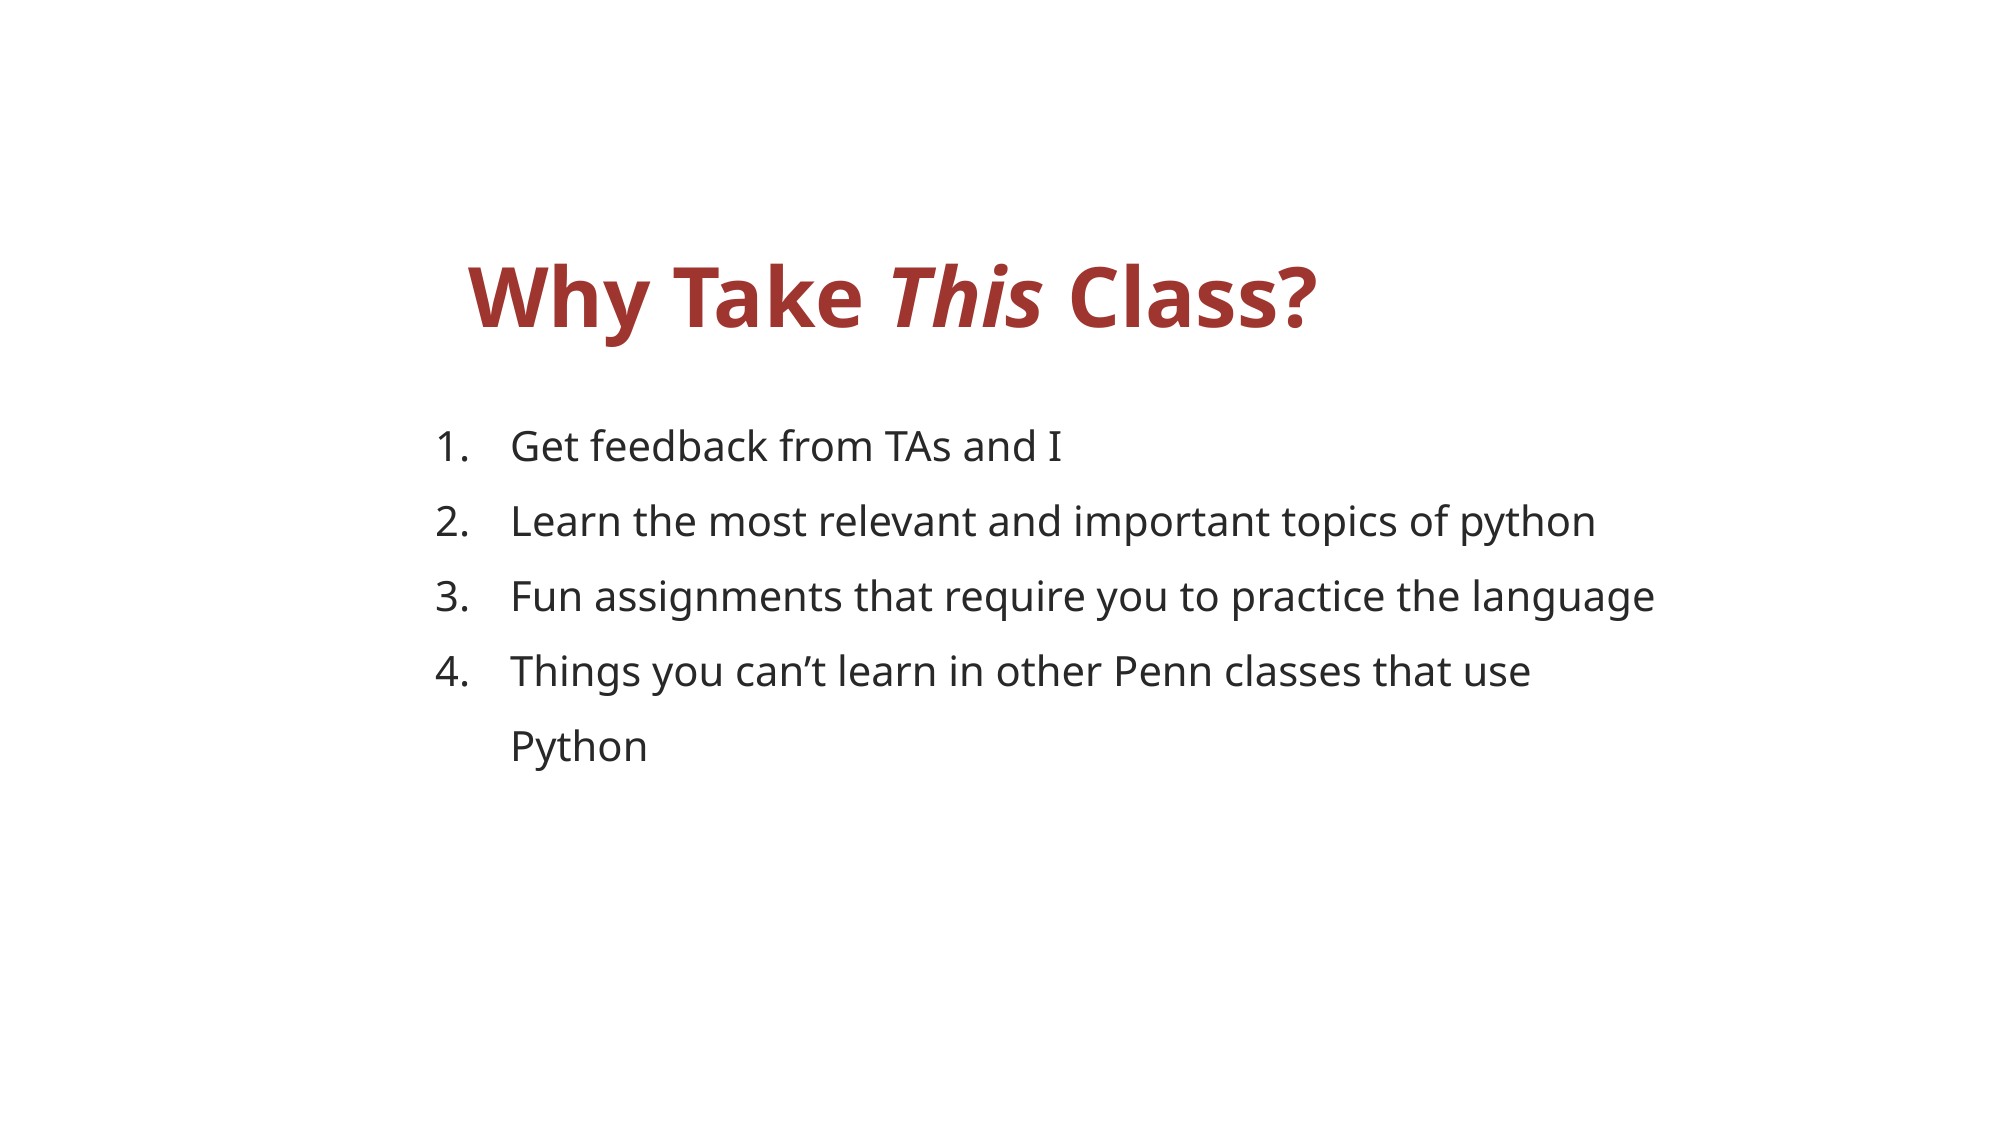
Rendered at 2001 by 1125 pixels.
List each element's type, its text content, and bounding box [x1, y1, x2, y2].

text_box Get feedback from TAs and I Learn the most relevant and important topics of python Fun assignments that require you to practice the language Things you can’t learn in other Penn classes that use Python [420, 387, 1681, 778]
title Why Take This Class? [106, 212, 1681, 354]
